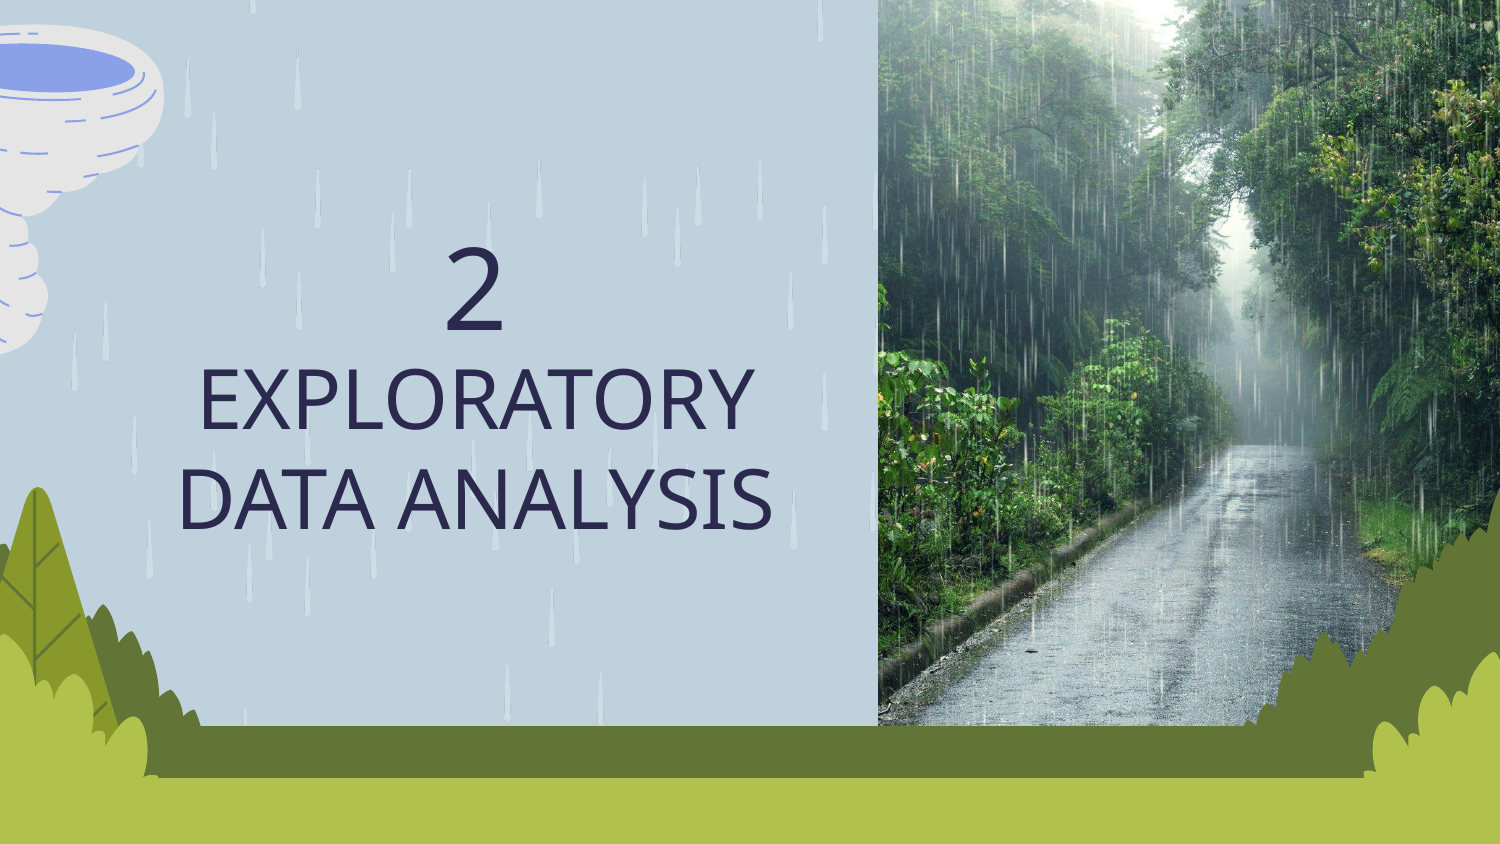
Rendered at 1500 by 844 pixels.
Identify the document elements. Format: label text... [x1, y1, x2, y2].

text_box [0, 486, 136, 785]
text_box [140, 646, 201, 724]
picture [877, 0, 1500, 725]
title EXPLORATORY DATA ANALYSIS [132, 443, 819, 562]
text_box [0, 725, 1500, 844]
title 2 [360, 200, 592, 371]
